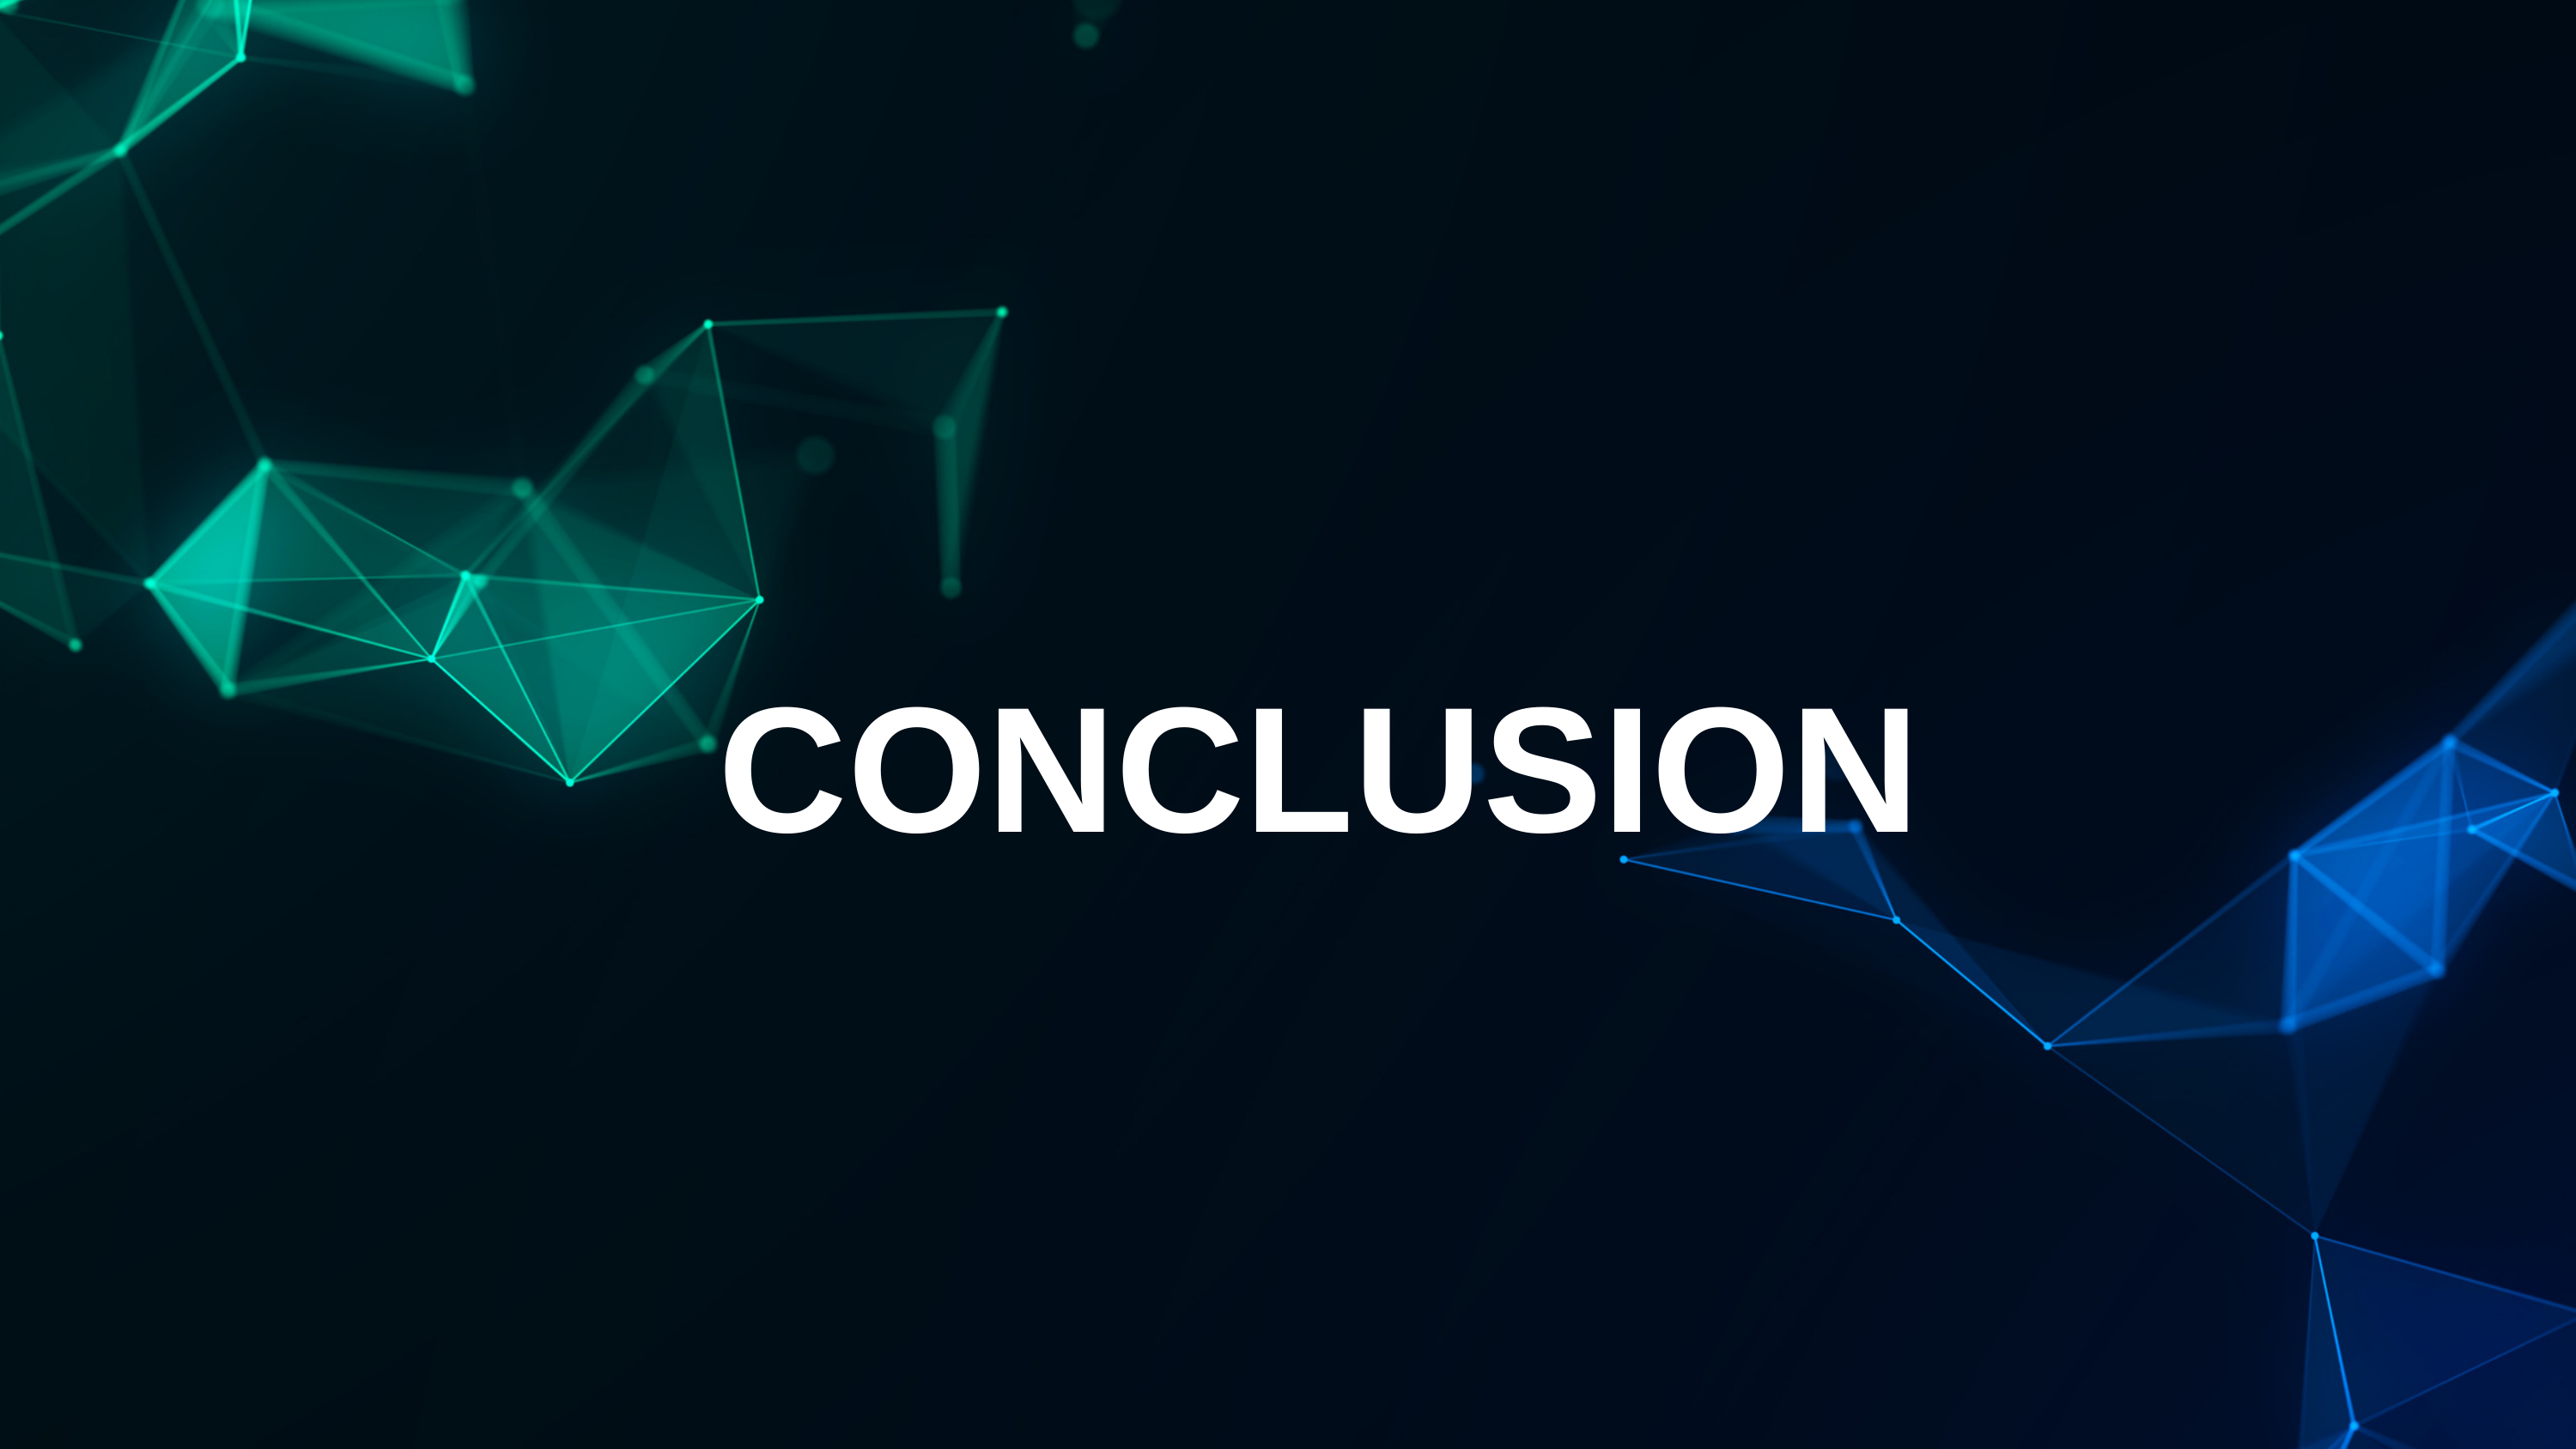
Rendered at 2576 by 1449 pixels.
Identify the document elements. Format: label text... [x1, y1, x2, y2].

text_box [0, 0, 2576, 1449]
text_box CONCLUSION [717, 625, 1922, 869]
